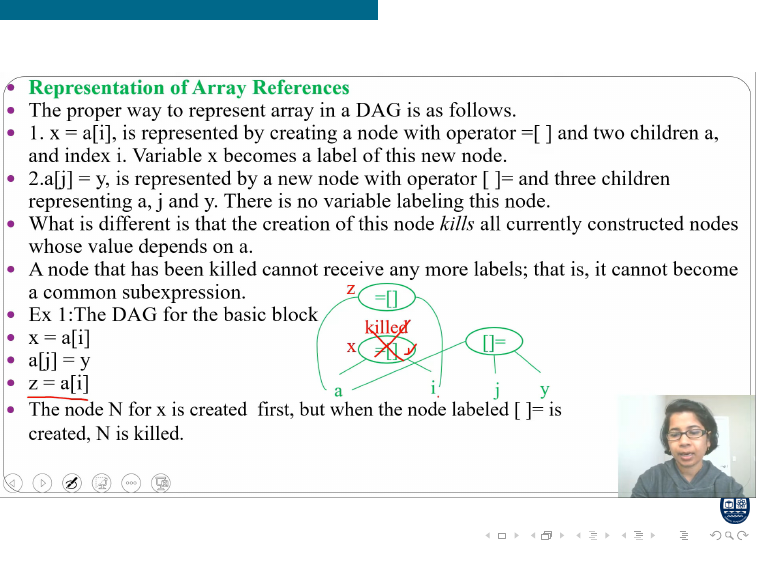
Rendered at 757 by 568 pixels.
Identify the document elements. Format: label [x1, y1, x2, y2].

picture [0, 72, 756, 524]
